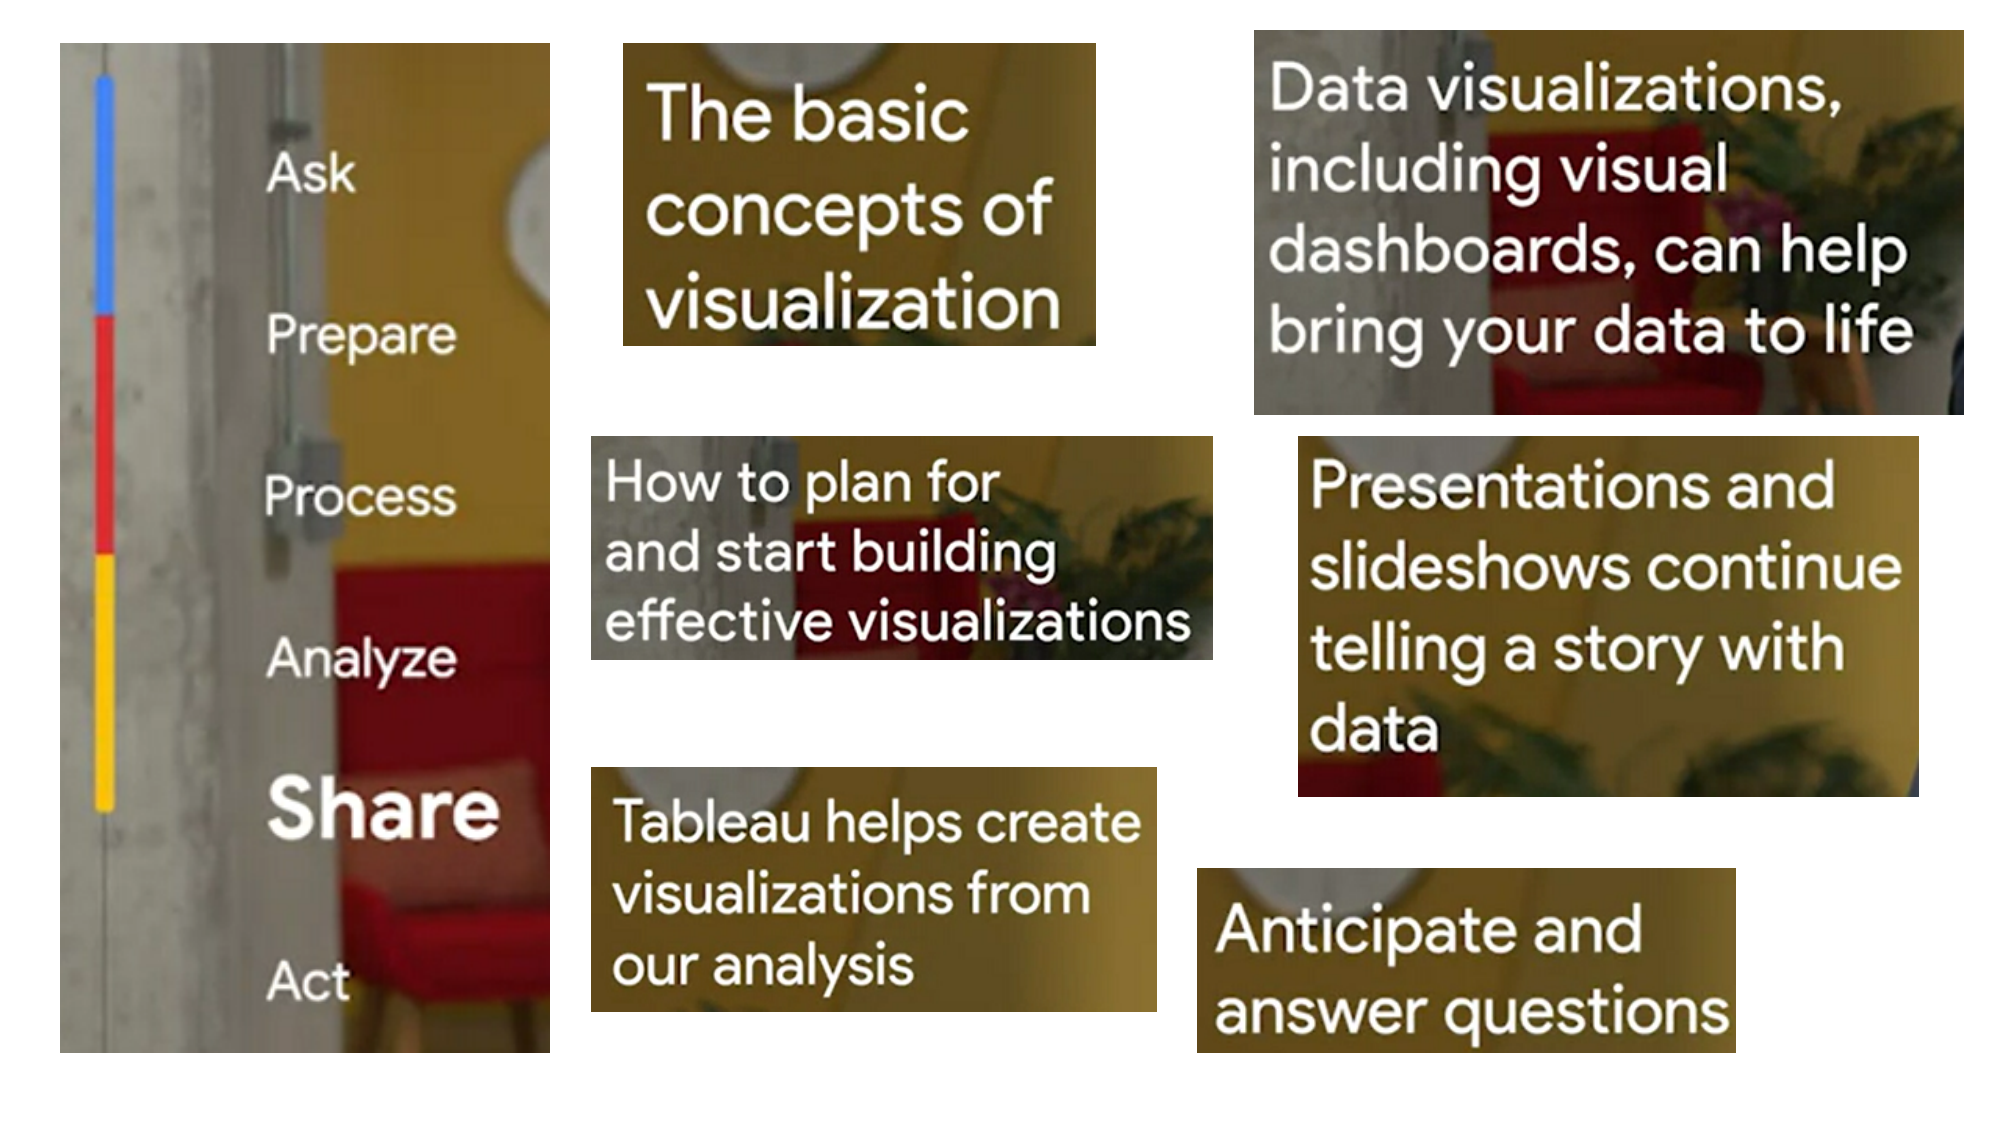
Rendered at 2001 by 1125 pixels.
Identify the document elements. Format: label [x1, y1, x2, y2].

picture [590, 436, 1213, 661]
picture [1197, 867, 1736, 1054]
picture [1253, 29, 1964, 416]
picture [60, 43, 550, 1054]
picture [590, 767, 1157, 1012]
picture [622, 43, 1096, 346]
picture [1298, 436, 1920, 797]
